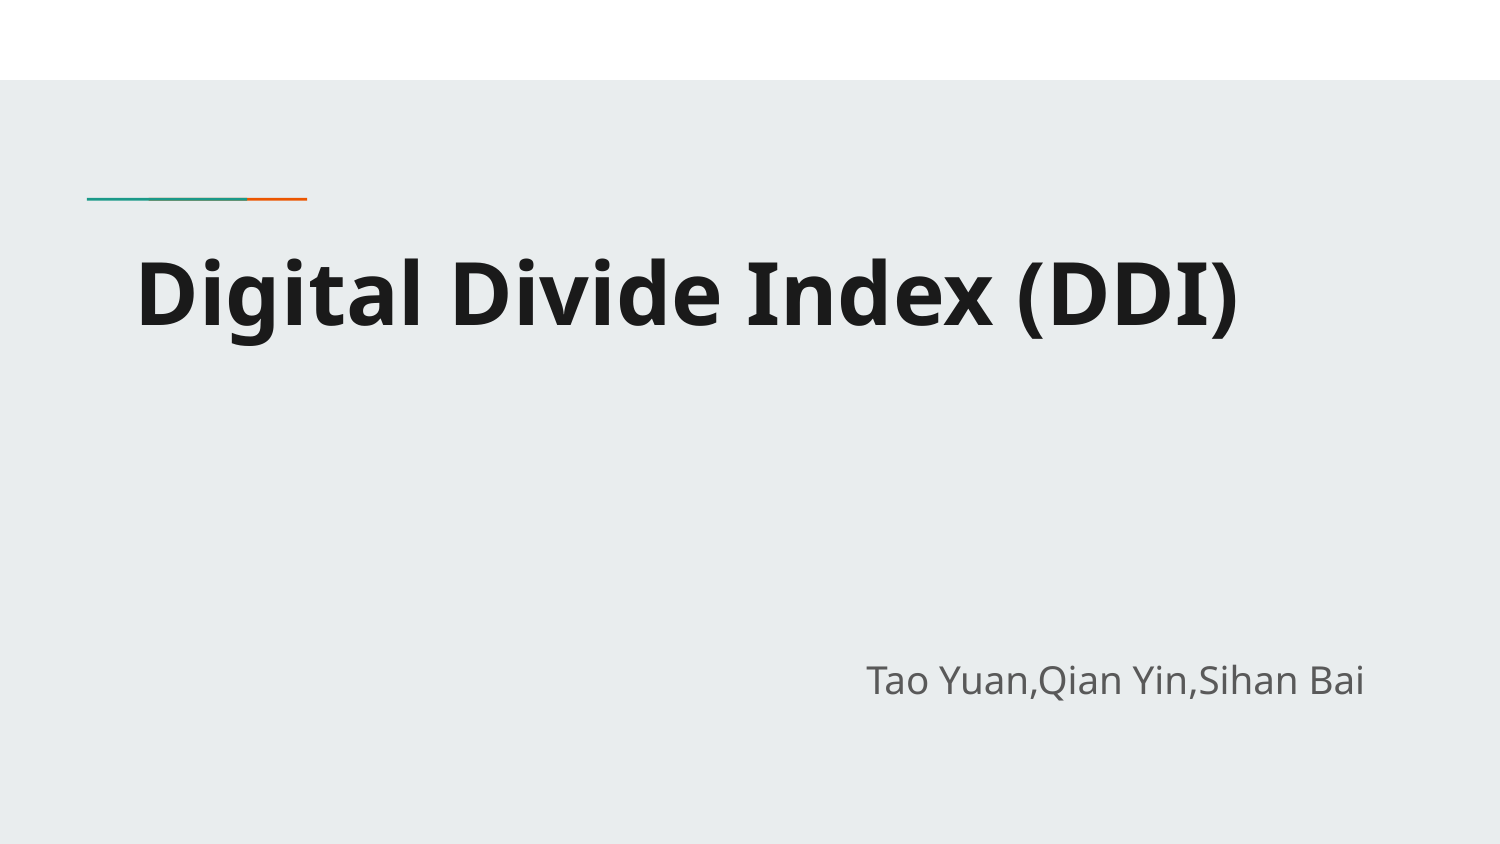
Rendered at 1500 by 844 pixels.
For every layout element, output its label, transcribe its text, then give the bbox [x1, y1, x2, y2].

subtitle Tao Yuan,Qian Yin,Sihan Bai [51, 638, 1449, 769]
title Digital Divide Index (DDI) [119, 216, 1381, 490]
